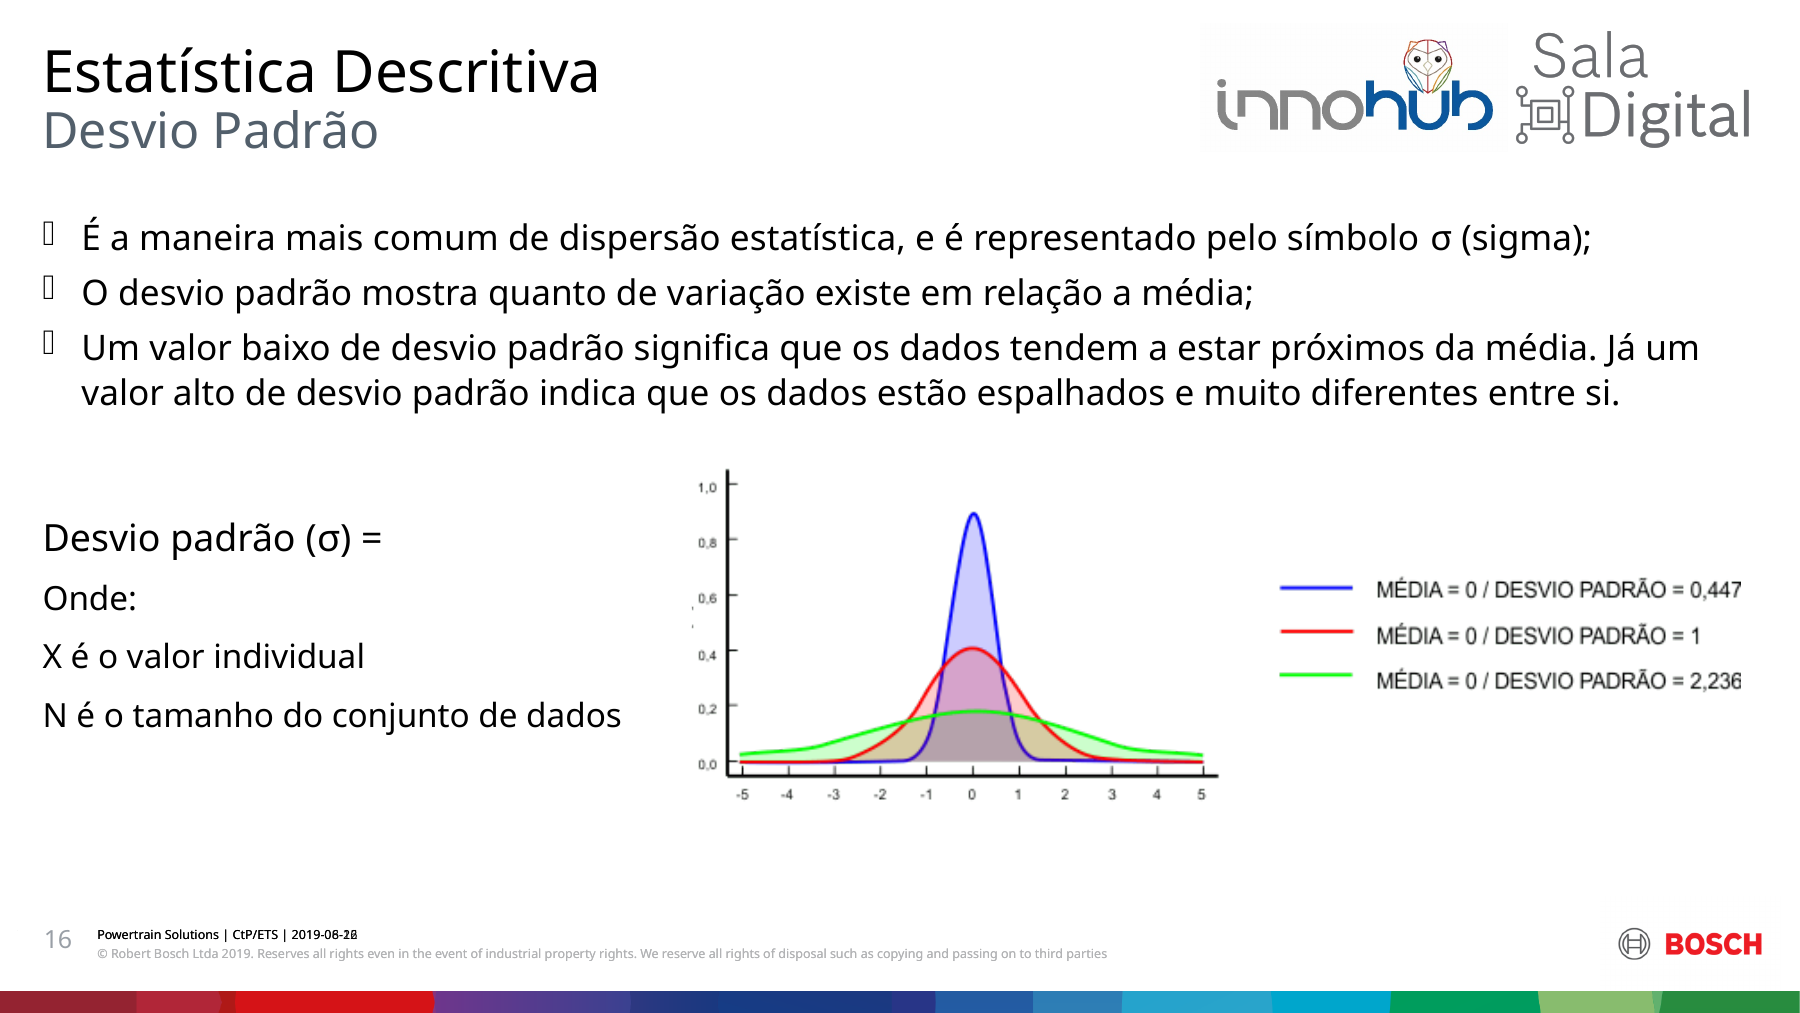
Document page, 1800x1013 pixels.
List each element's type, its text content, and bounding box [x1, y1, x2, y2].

list Estatística Descritiva [42, 42, 1199, 107]
picture [1199, 23, 1757, 152]
picture [0, 905, 1272, 1013]
slide_number 16 [43, 923, 92, 991]
picture [691, 462, 1741, 806]
title Desvio Padrão [42, 107, 1757, 171]
picture [1390, 896, 1800, 1013]
list É a maneira mais comum de dispersão estatística, e é representado pelo símbolo σ (sigma); O desvio padrão mostra quanto de variação existe em relação a média; Um valor baixo de desvio padrão significa que os dados tendem a estar próximos da média. Já um valor alto de desvio padrão indica que os dados estão espalhados e muito diferentes entre si. [42, 212, 1757, 449]
